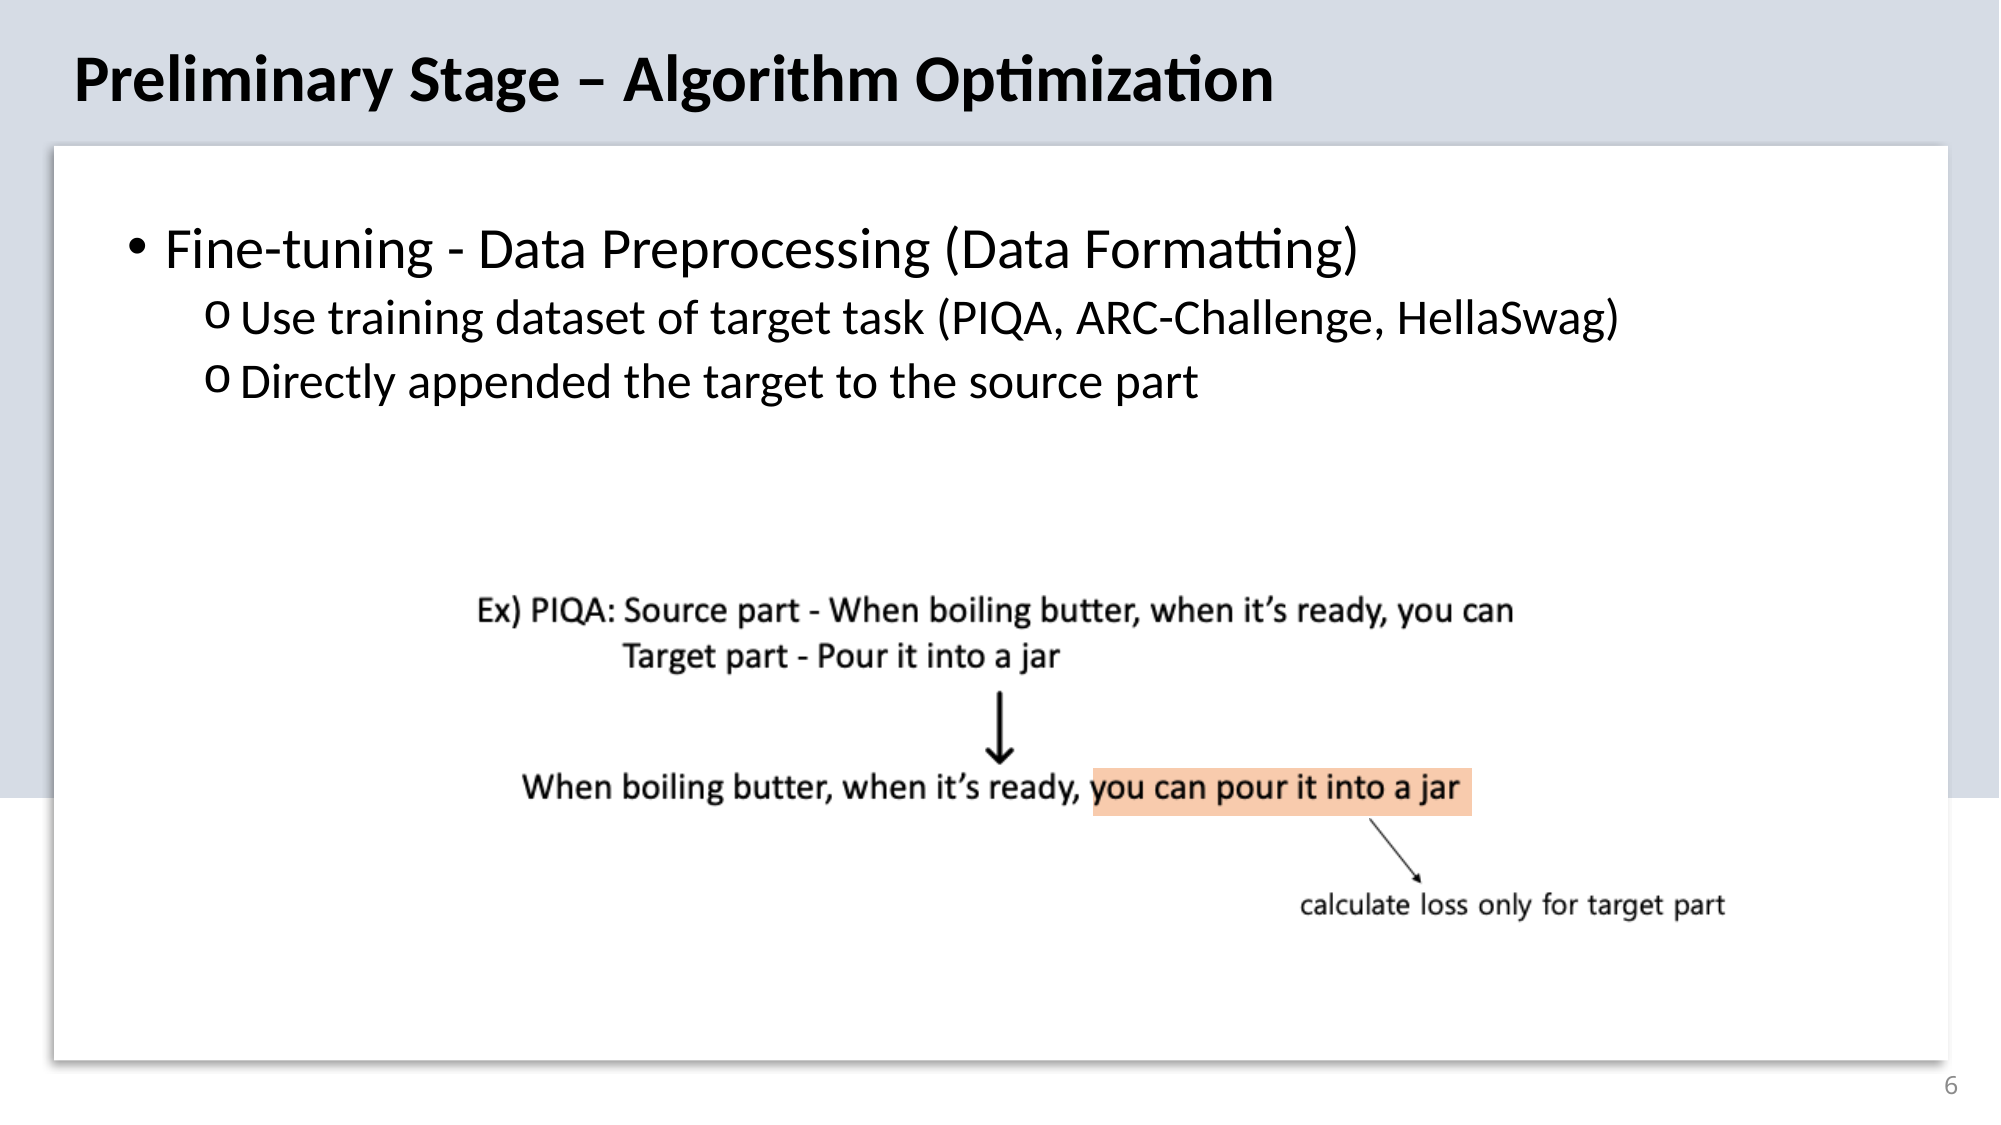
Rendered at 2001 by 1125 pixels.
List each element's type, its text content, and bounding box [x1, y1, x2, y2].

slide_number 6 [1523, 1056, 1974, 1117]
text_box Preliminary Stage – Algorithm Optimization [59, 27, 1292, 123]
picture [453, 575, 1744, 940]
text_box Fine-tuning - Data Preprocessing (Data Formatting) Use training dataset of target task (PIQA, ARC-Challenge, HellaSwag) Directly appended the target to the source part [112, 210, 1892, 943]
